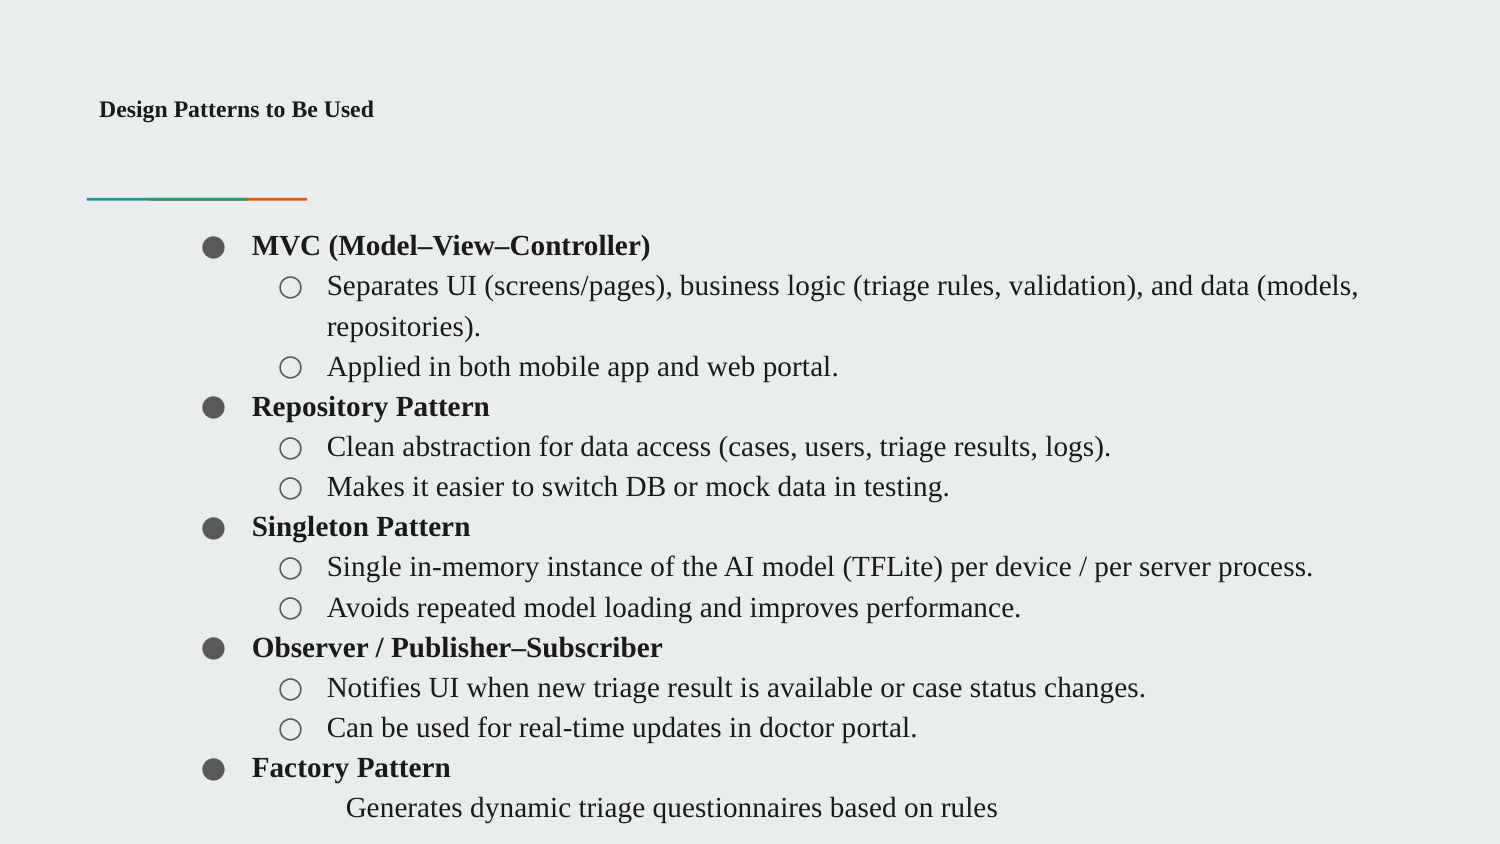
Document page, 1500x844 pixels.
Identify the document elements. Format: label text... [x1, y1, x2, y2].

list MVC (Model–View–Controller) Separates UI (screens/pages), business logic (triage rules, validation), and data (models, repositories). Applied in both mobile app and web portal. Repository Pattern Clean abstraction for data access (cases, users, triage results, logs). Makes it easier to switch DB or mock data in testing. Singleton Pattern Single in-memory instance of the AI model (TFLite) per device / per server process. Avoids repeated model loading and improves performance. Observer / Publisher–Subscriber Notifies UI when new triage result is available or case status changes. Can be used for real-time updates in doctor portal. Factory Pattern Generates dynamic triage questionnaires based on rules [161, 206, 1424, 844]
title Design Patterns to Be Used [84, 78, 1466, 167]
